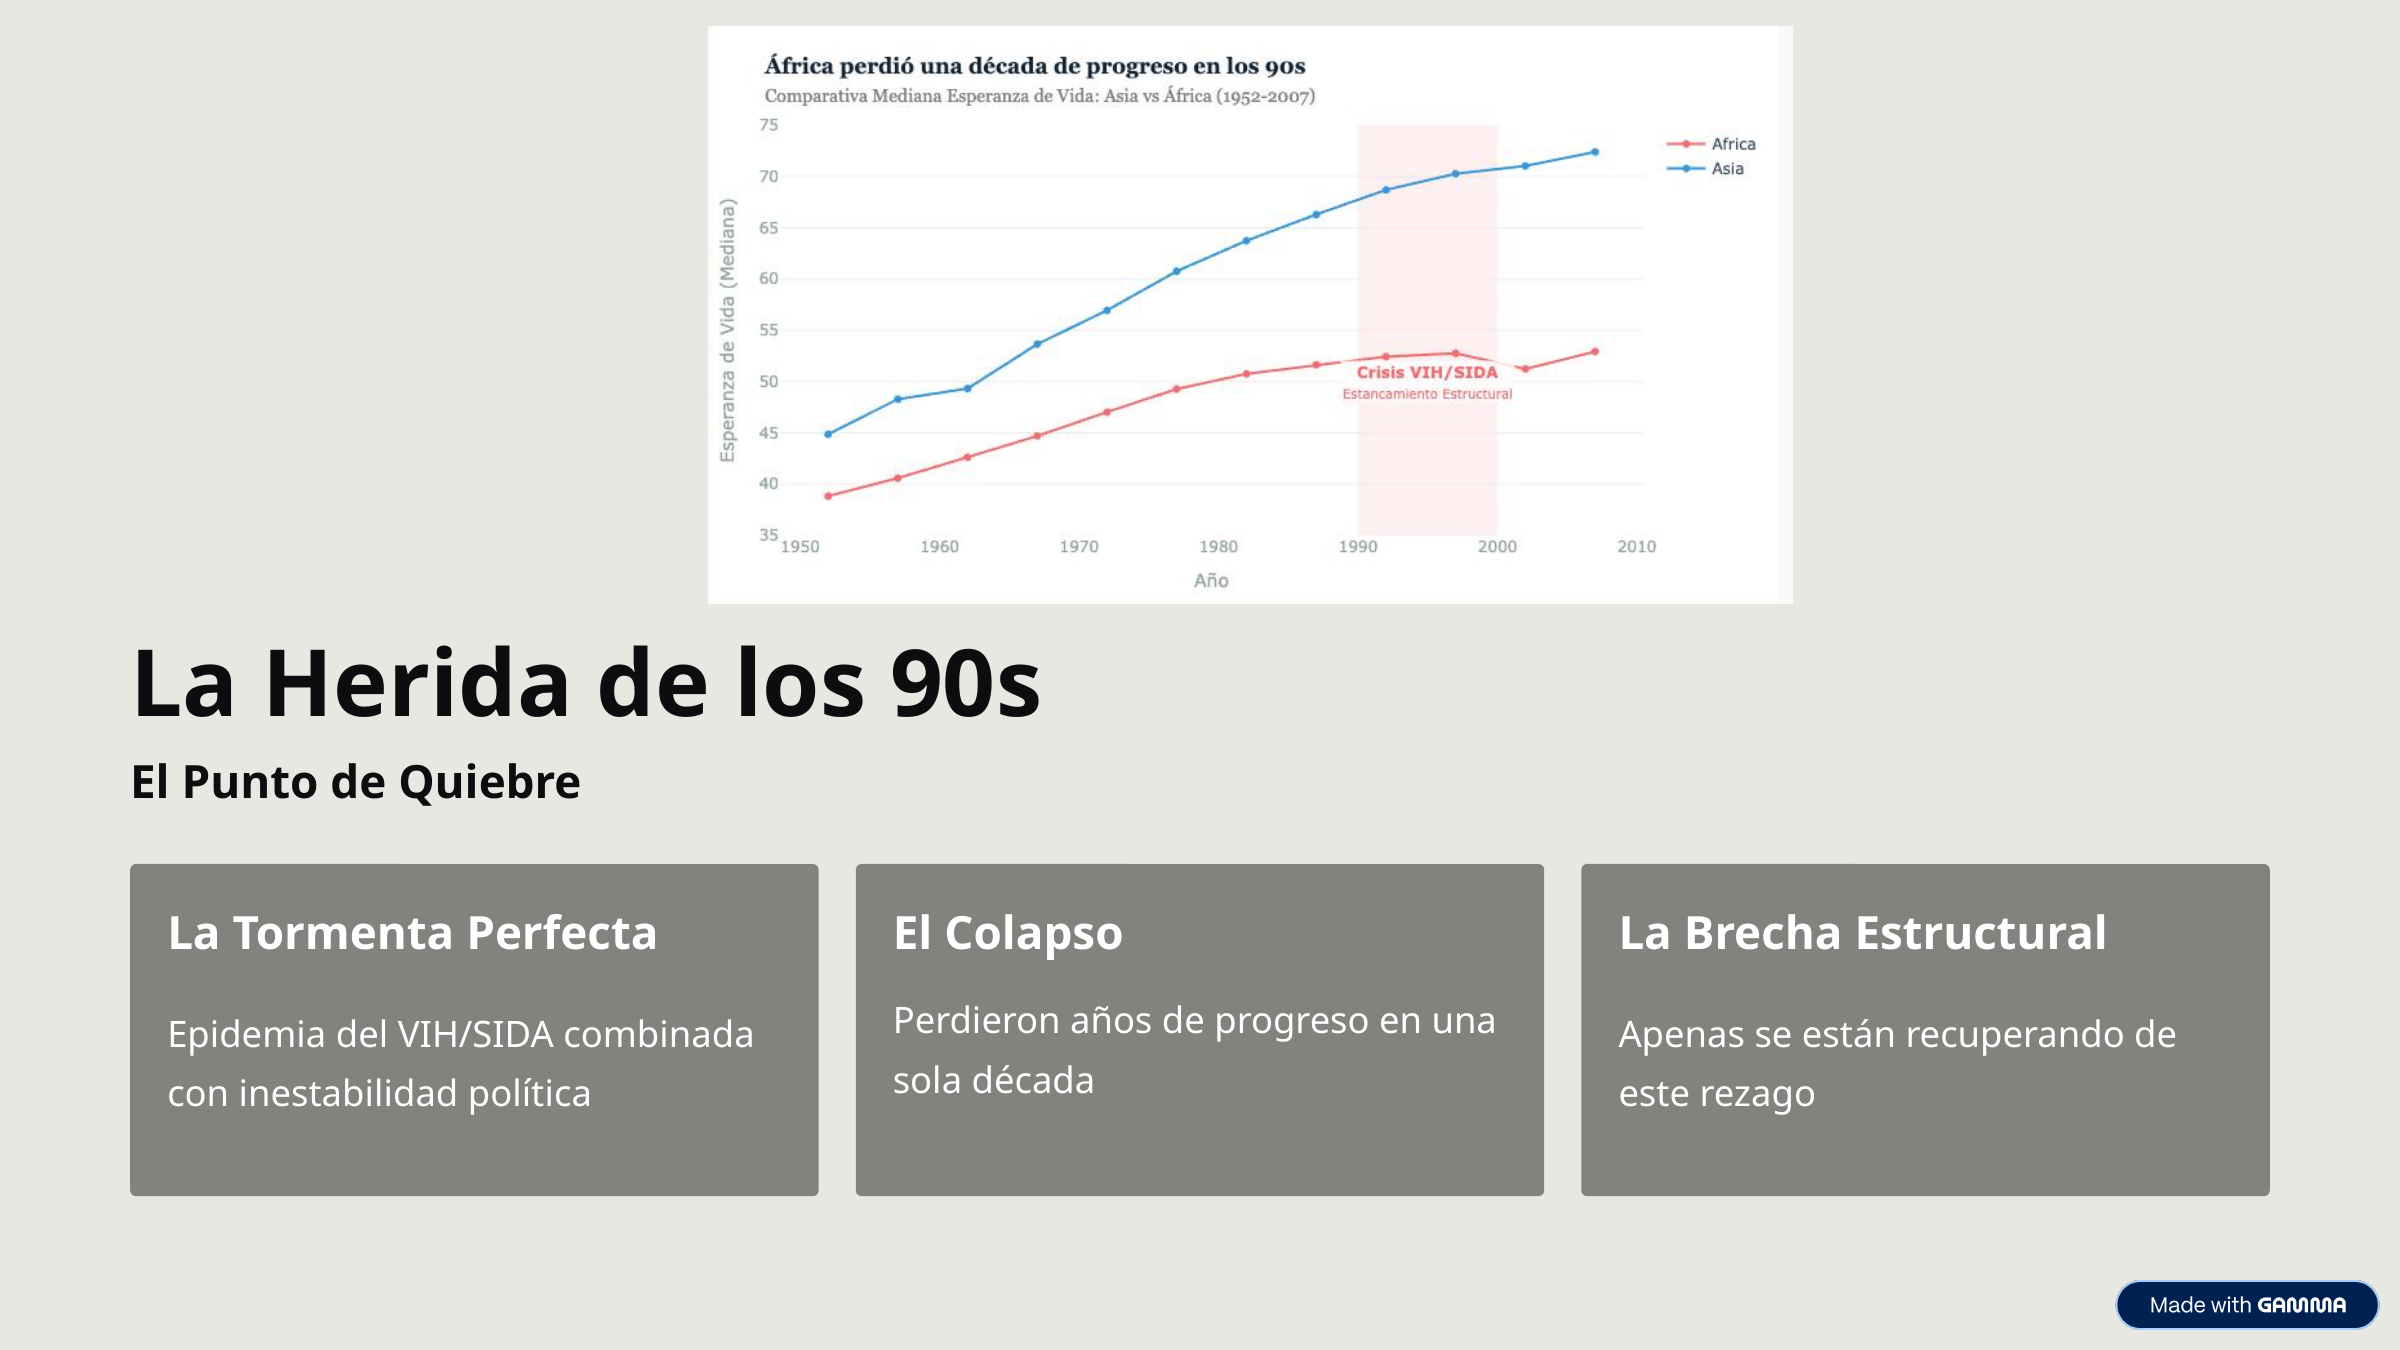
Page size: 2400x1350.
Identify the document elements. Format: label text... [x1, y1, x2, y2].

picture [2106, 1271, 2389, 1339]
text_box Epidemia del VIH/SIDA combinada con inestabilidad política [167, 995, 782, 1115]
text_box [1581, 863, 2270, 1197]
text_box Apenas se están recuperando de este rezago [1618, 995, 2233, 1115]
picture [707, 26, 1793, 604]
text_box [855, 863, 1545, 1197]
text_box El Colapso [892, 901, 1359, 960]
text_box Perdieron años de progreso en una sola década [892, 981, 1507, 1101]
text_box [130, 863, 819, 1197]
text_box La Herida de los 90s [130, 618, 1251, 736]
text_box La Brecha Estructural [1618, 901, 2233, 995]
text_box El Punto de Quiebre [130, 750, 685, 809]
text_box La Tormenta Perfecta [167, 901, 782, 995]
